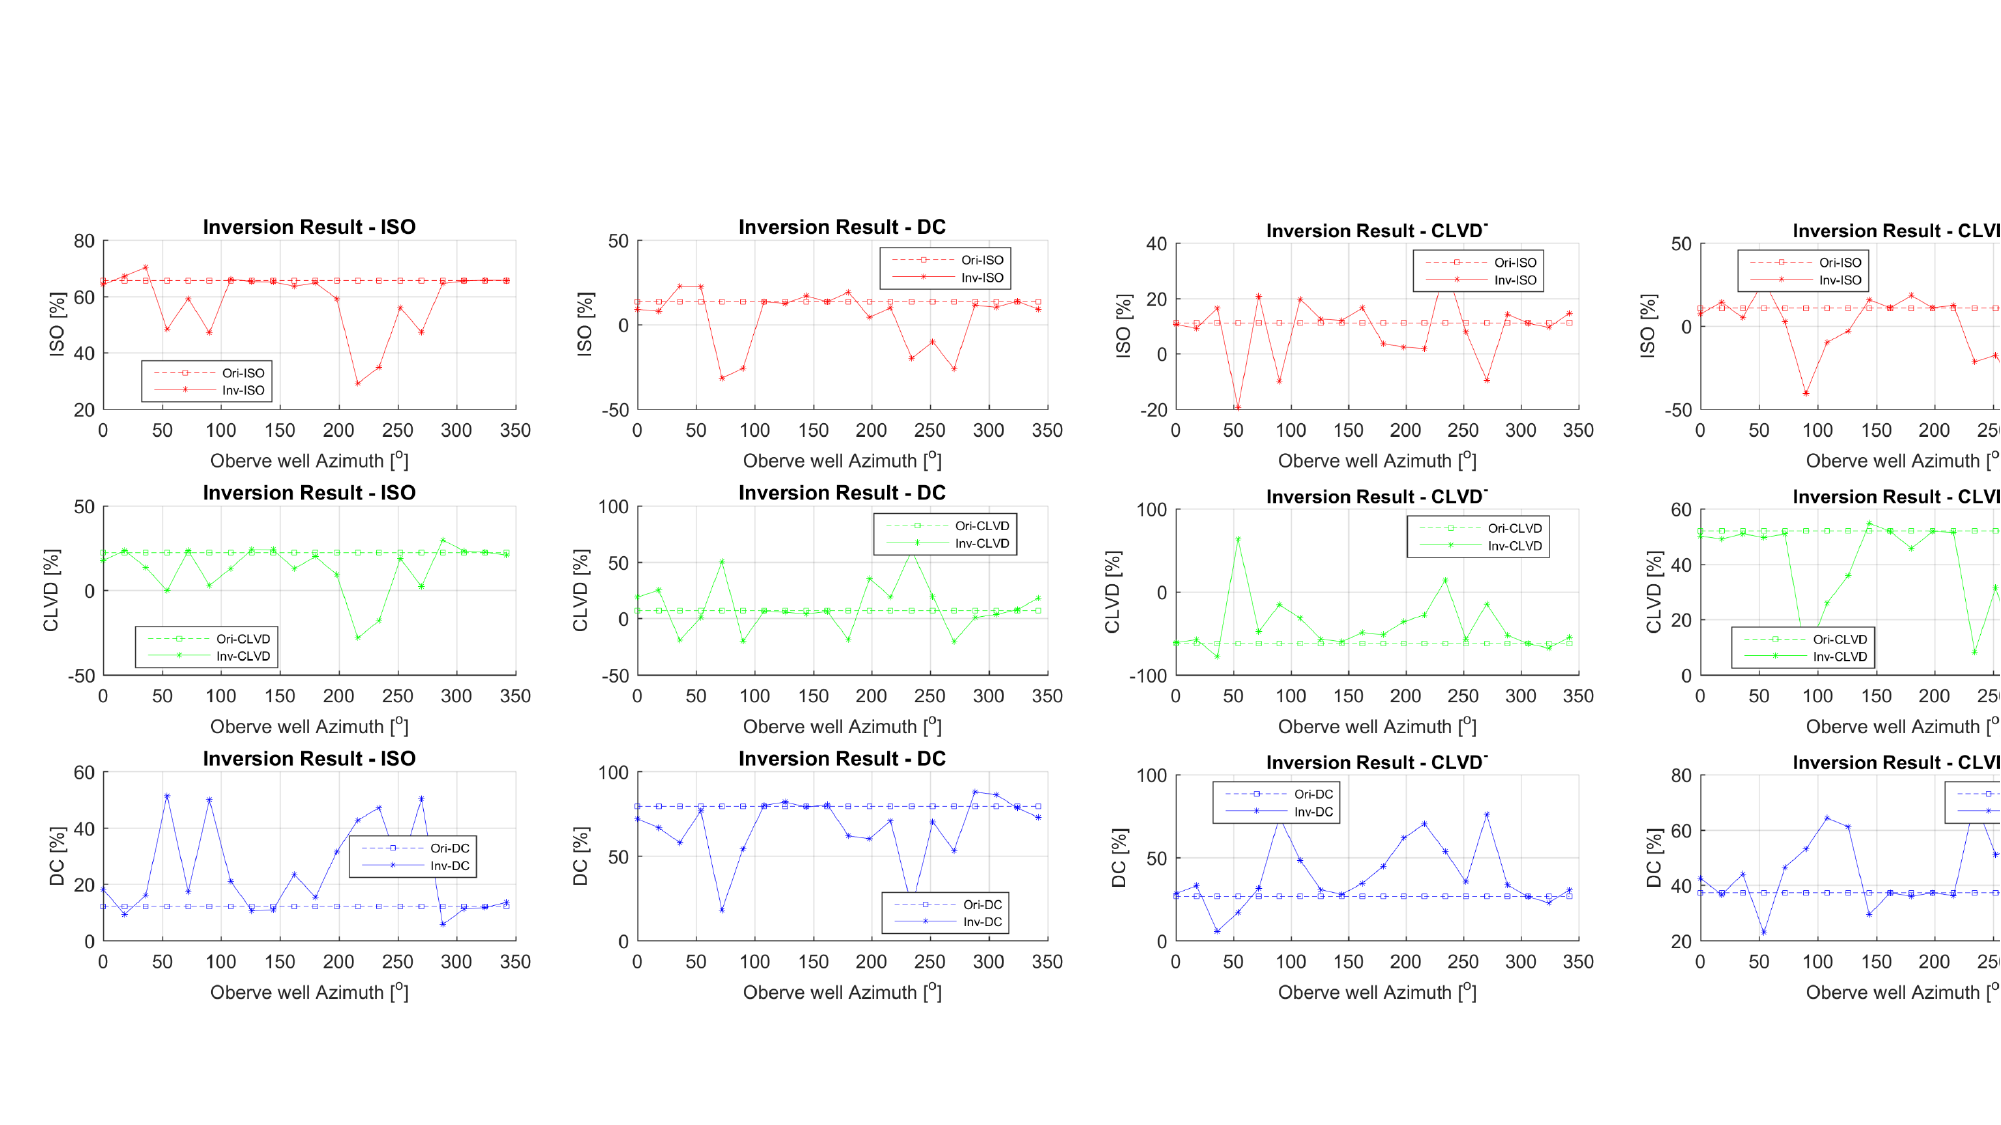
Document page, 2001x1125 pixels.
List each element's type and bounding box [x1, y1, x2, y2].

picture [34, 168, 2000, 1055]
